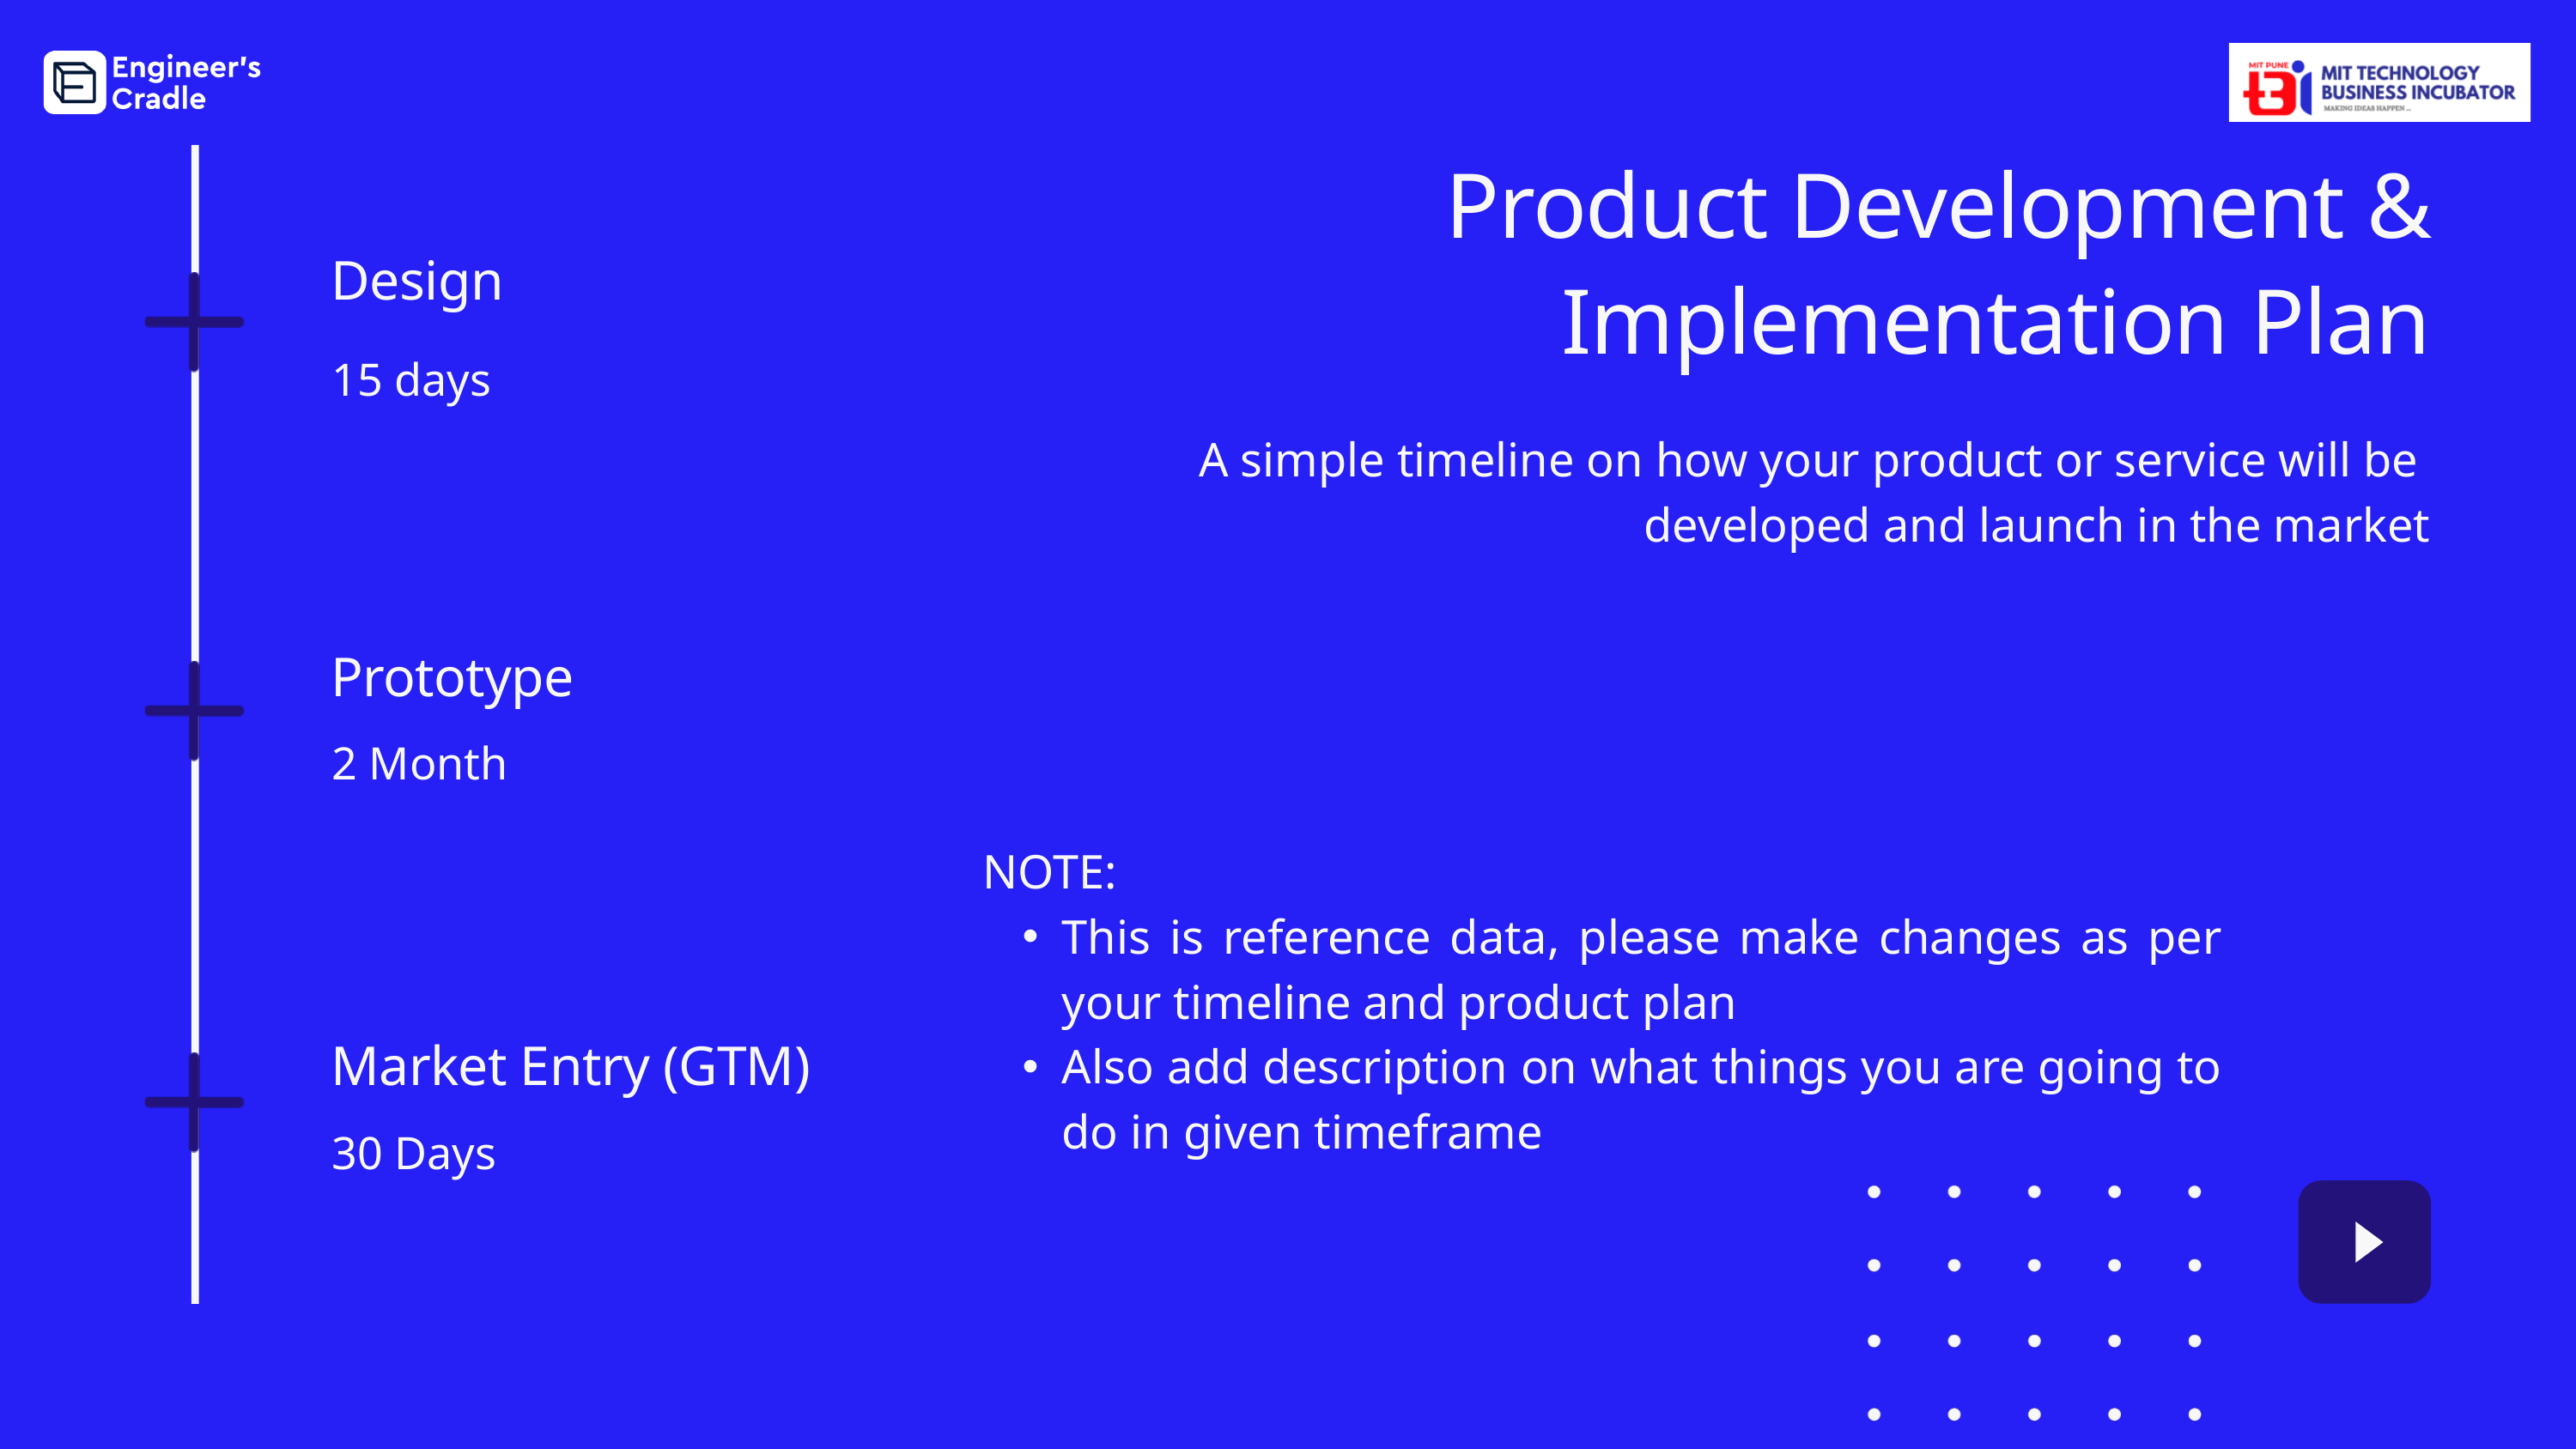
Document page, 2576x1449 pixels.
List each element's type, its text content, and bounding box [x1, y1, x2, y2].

text_box [2228, 43, 2531, 122]
text_box [144, 272, 245, 373]
text_box [43, 51, 289, 114]
text_box [144, 661, 245, 692]
text_box [1859, 1180, 2207, 1449]
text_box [331, 244, 983, 399]
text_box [2298, 1179, 2432, 1304]
text_box NOTE: This is reference data, please make changes as per your timeline and product plan Also add description on what things you are going to do in given timeframe [982, 833, 2224, 1159]
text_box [331, 640, 983, 783]
text_box [144, 1052, 245, 1153]
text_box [0, 693, 775, 755]
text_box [1190, 144, 2432, 547]
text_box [331, 1028, 983, 1172]
